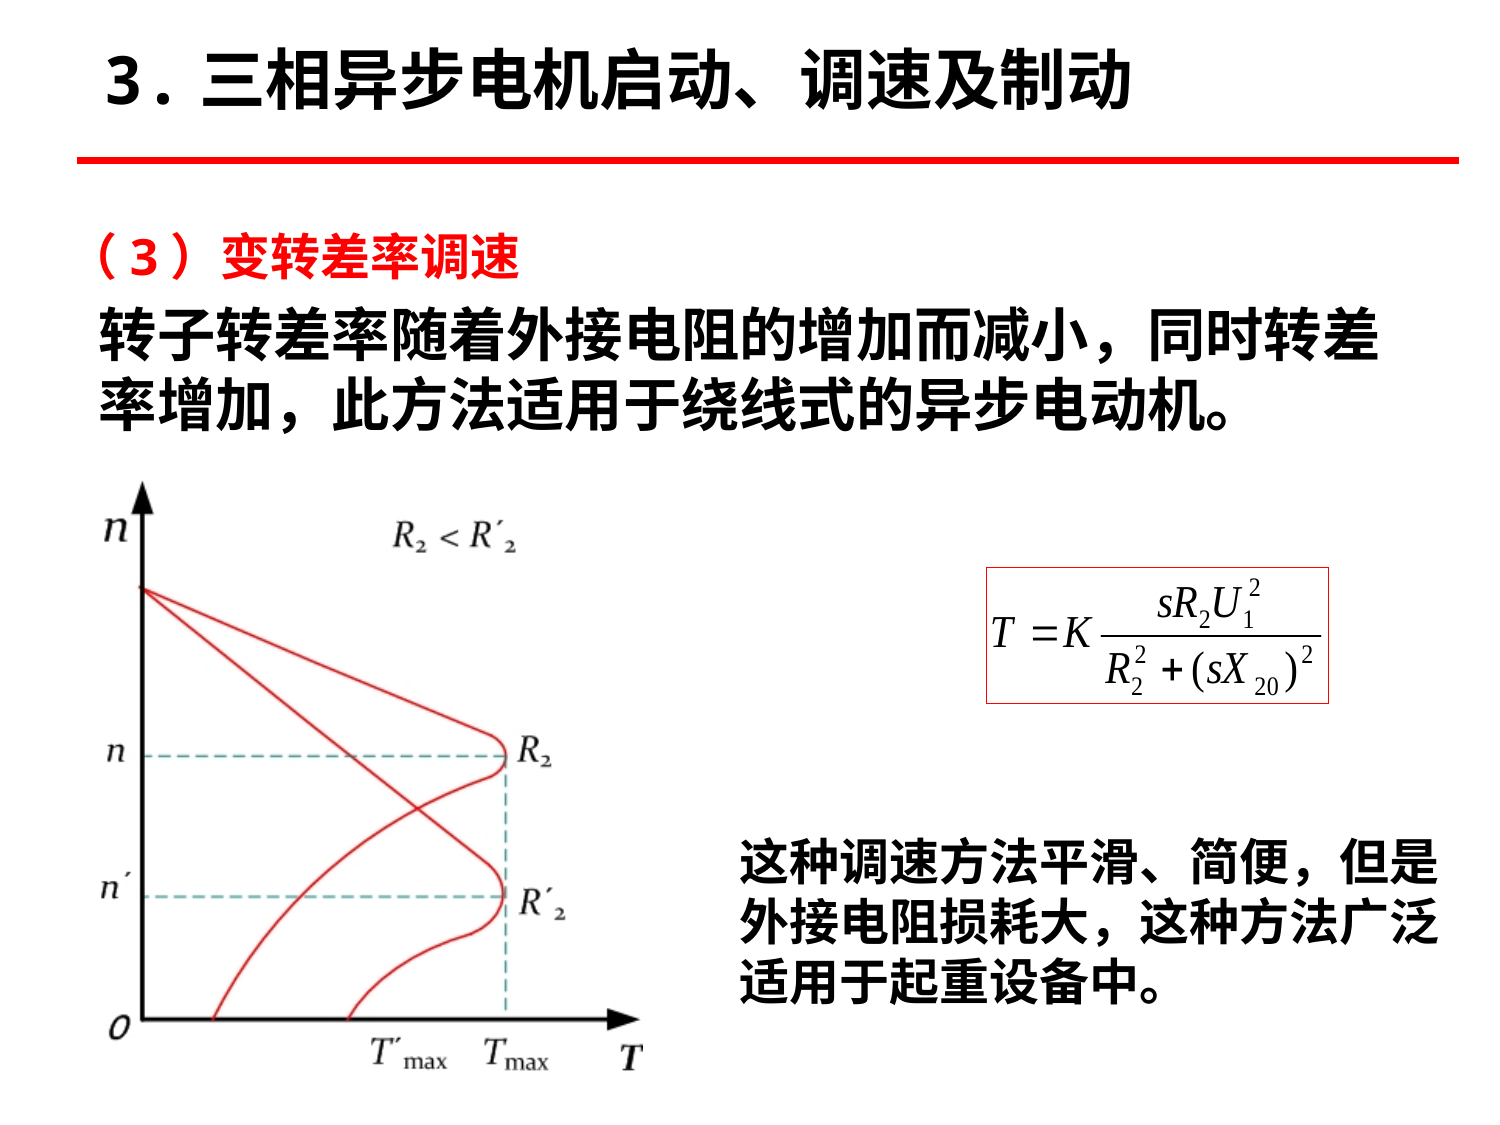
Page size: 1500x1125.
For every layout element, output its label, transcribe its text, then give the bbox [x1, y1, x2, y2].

text_box （3）变转差率调速 [53, 188, 786, 294]
text_box 转子转差率随着外接电阻的增加而减小，同时转差率增加，此方法适用于绕线式的异步电动机。 [84, 291, 1443, 446]
text_box 这种调速方法平滑、简便，但是外接电阻损耗大，这种方法广泛适用于起重设备中。 [724, 823, 1469, 1019]
text_box 3.三相异步电机启动、调速及制动 [88, 30, 1465, 126]
picture [985, 566, 1329, 704]
picture [100, 480, 643, 1084]
